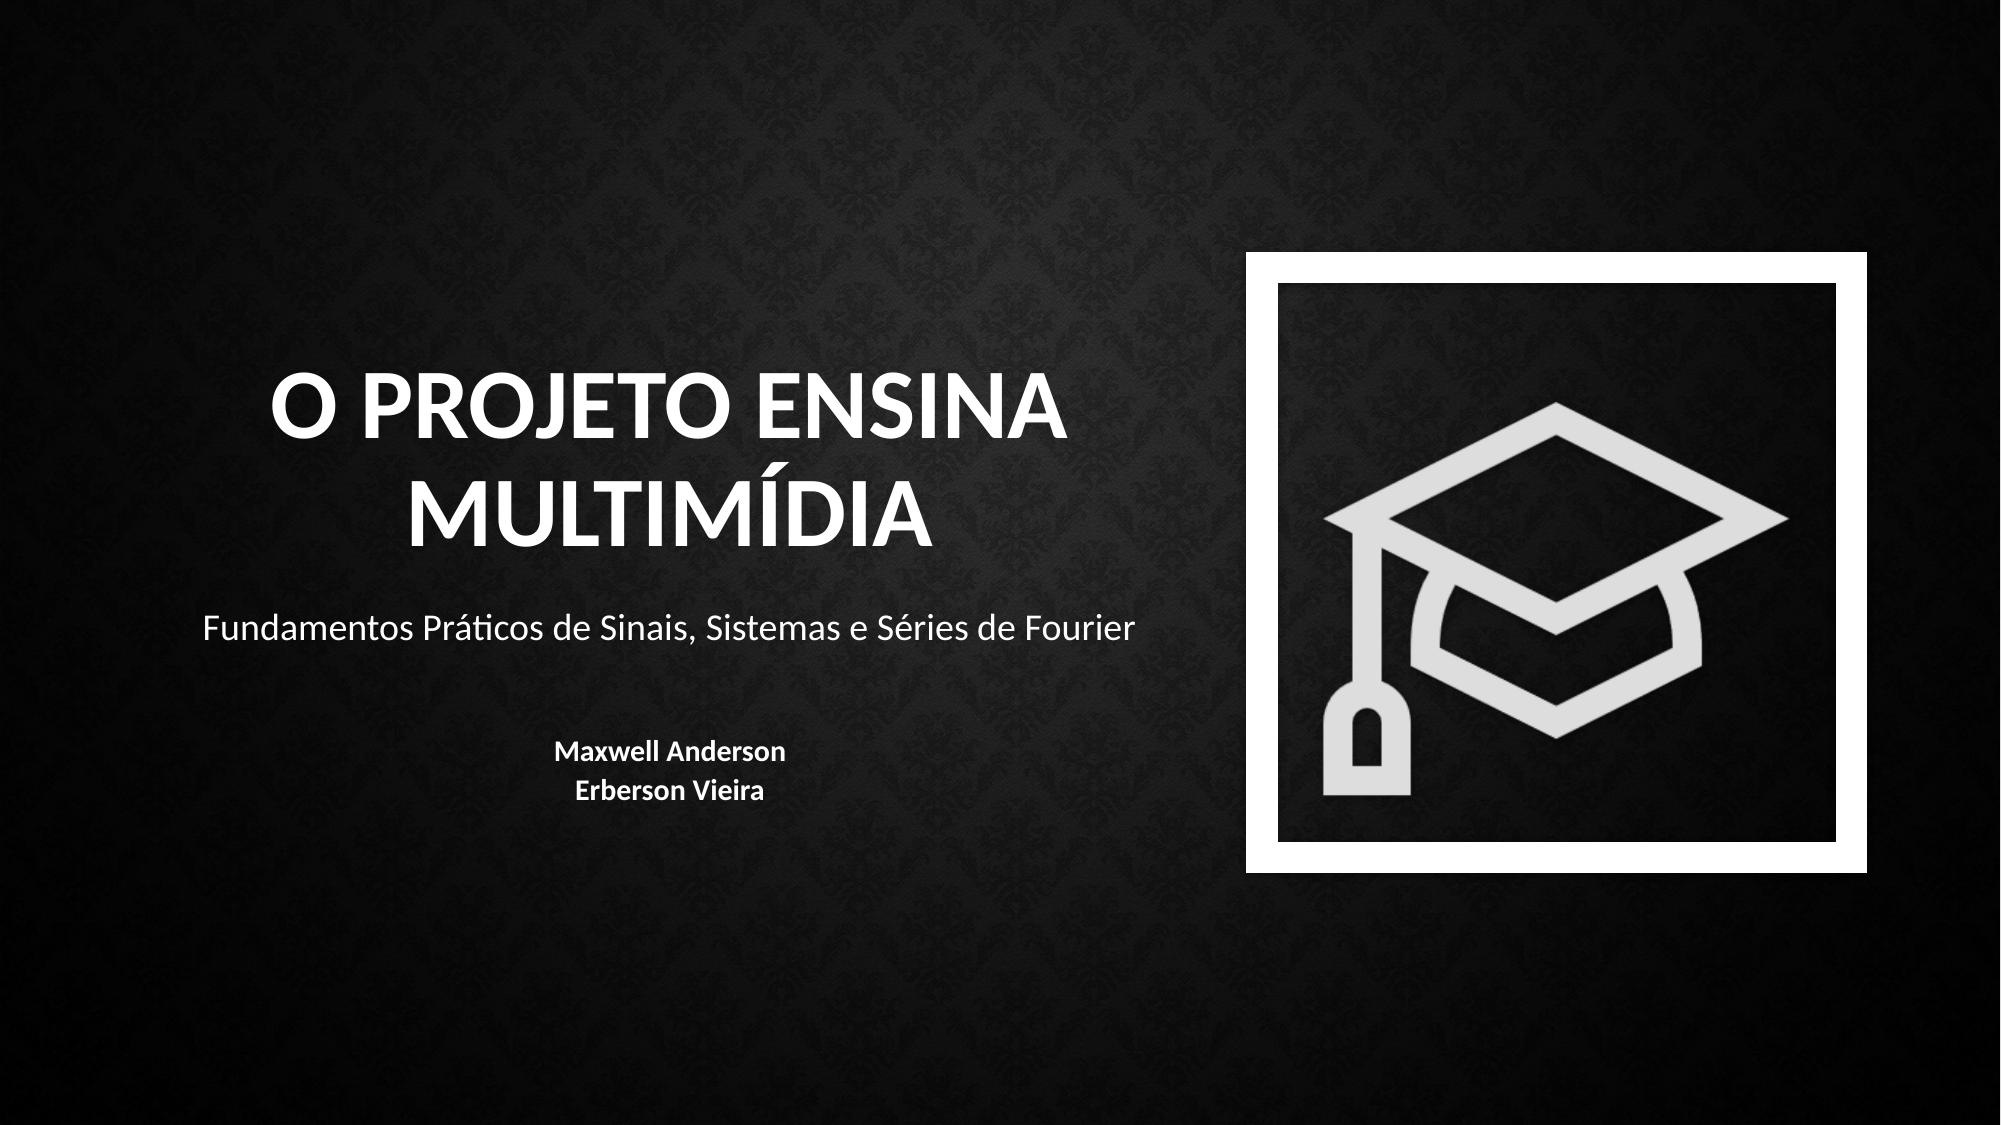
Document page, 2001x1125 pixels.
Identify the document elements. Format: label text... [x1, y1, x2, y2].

picture [1277, 282, 1837, 843]
subtitle Fundamentos Práticos de Sinais, Sistemas e Séries de Fourier Maxwell Anderson Erberson Vieira [186, 590, 1154, 863]
title O Projeto Ensina Multimídia [186, 184, 1154, 576]
